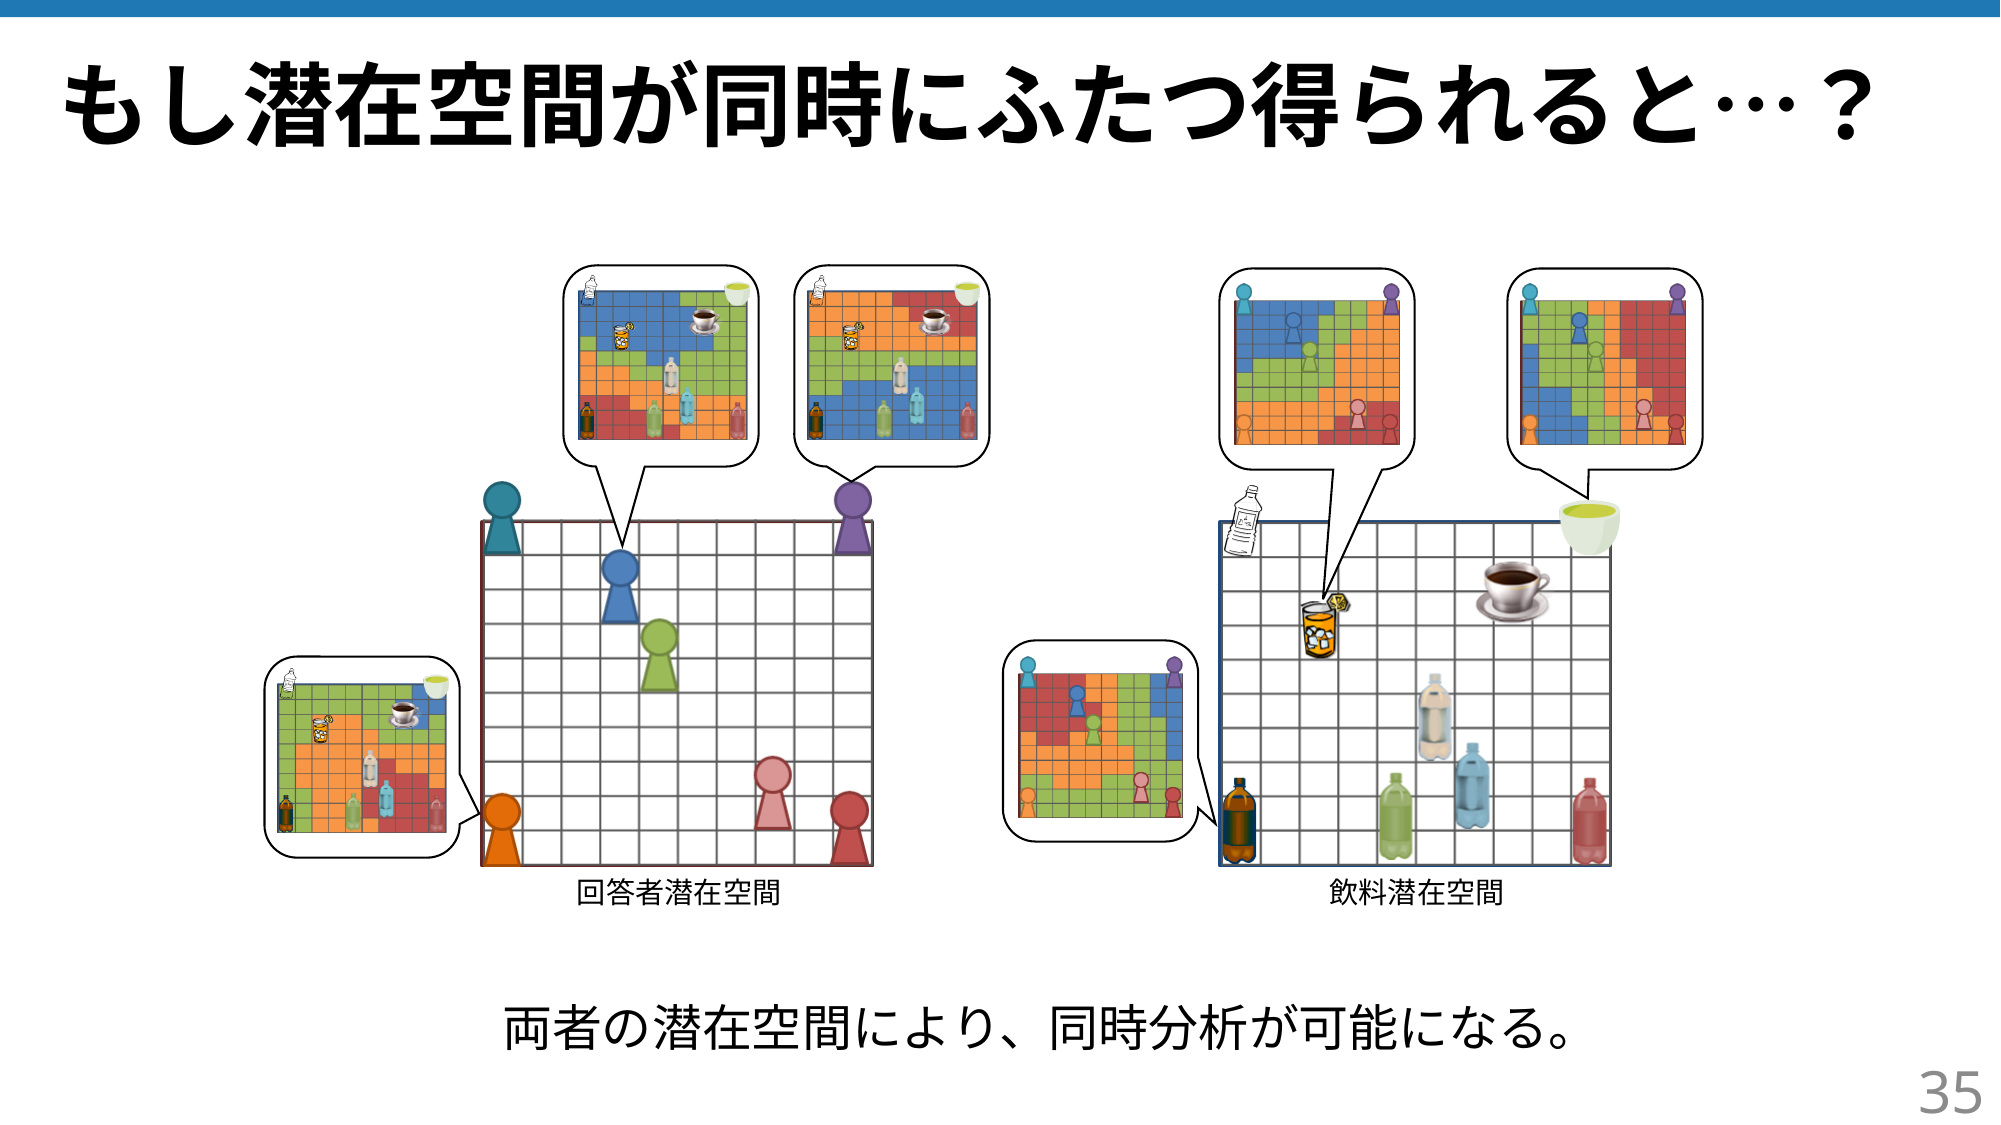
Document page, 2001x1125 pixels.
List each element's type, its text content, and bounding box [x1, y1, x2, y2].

text_box [1506, 267, 1704, 485]
title もし潜在空間が同時にふたつ得られると…？ [43, 42, 2000, 178]
picture [1234, 283, 1400, 445]
picture [576, 275, 750, 440]
slide_number 35 [1893, 1065, 2000, 1125]
text_box [793, 264, 991, 481]
picture [480, 481, 874, 867]
text_box [562, 264, 760, 481]
text_box [263, 655, 480, 859]
picture [1520, 283, 1686, 445]
picture [805, 275, 980, 440]
picture [275, 668, 449, 833]
text_box 回答者潜在空間 [562, 867, 797, 917]
text_box 両者の潜在空間により、同時分析が可能になる。 [487, 989, 1615, 1064]
picture [1018, 656, 1183, 818]
text_box [1218, 267, 1416, 485]
picture [1215, 485, 1620, 867]
text_box [1001, 639, 1215, 843]
text_box 飲料潜在空間 [1314, 867, 1520, 917]
